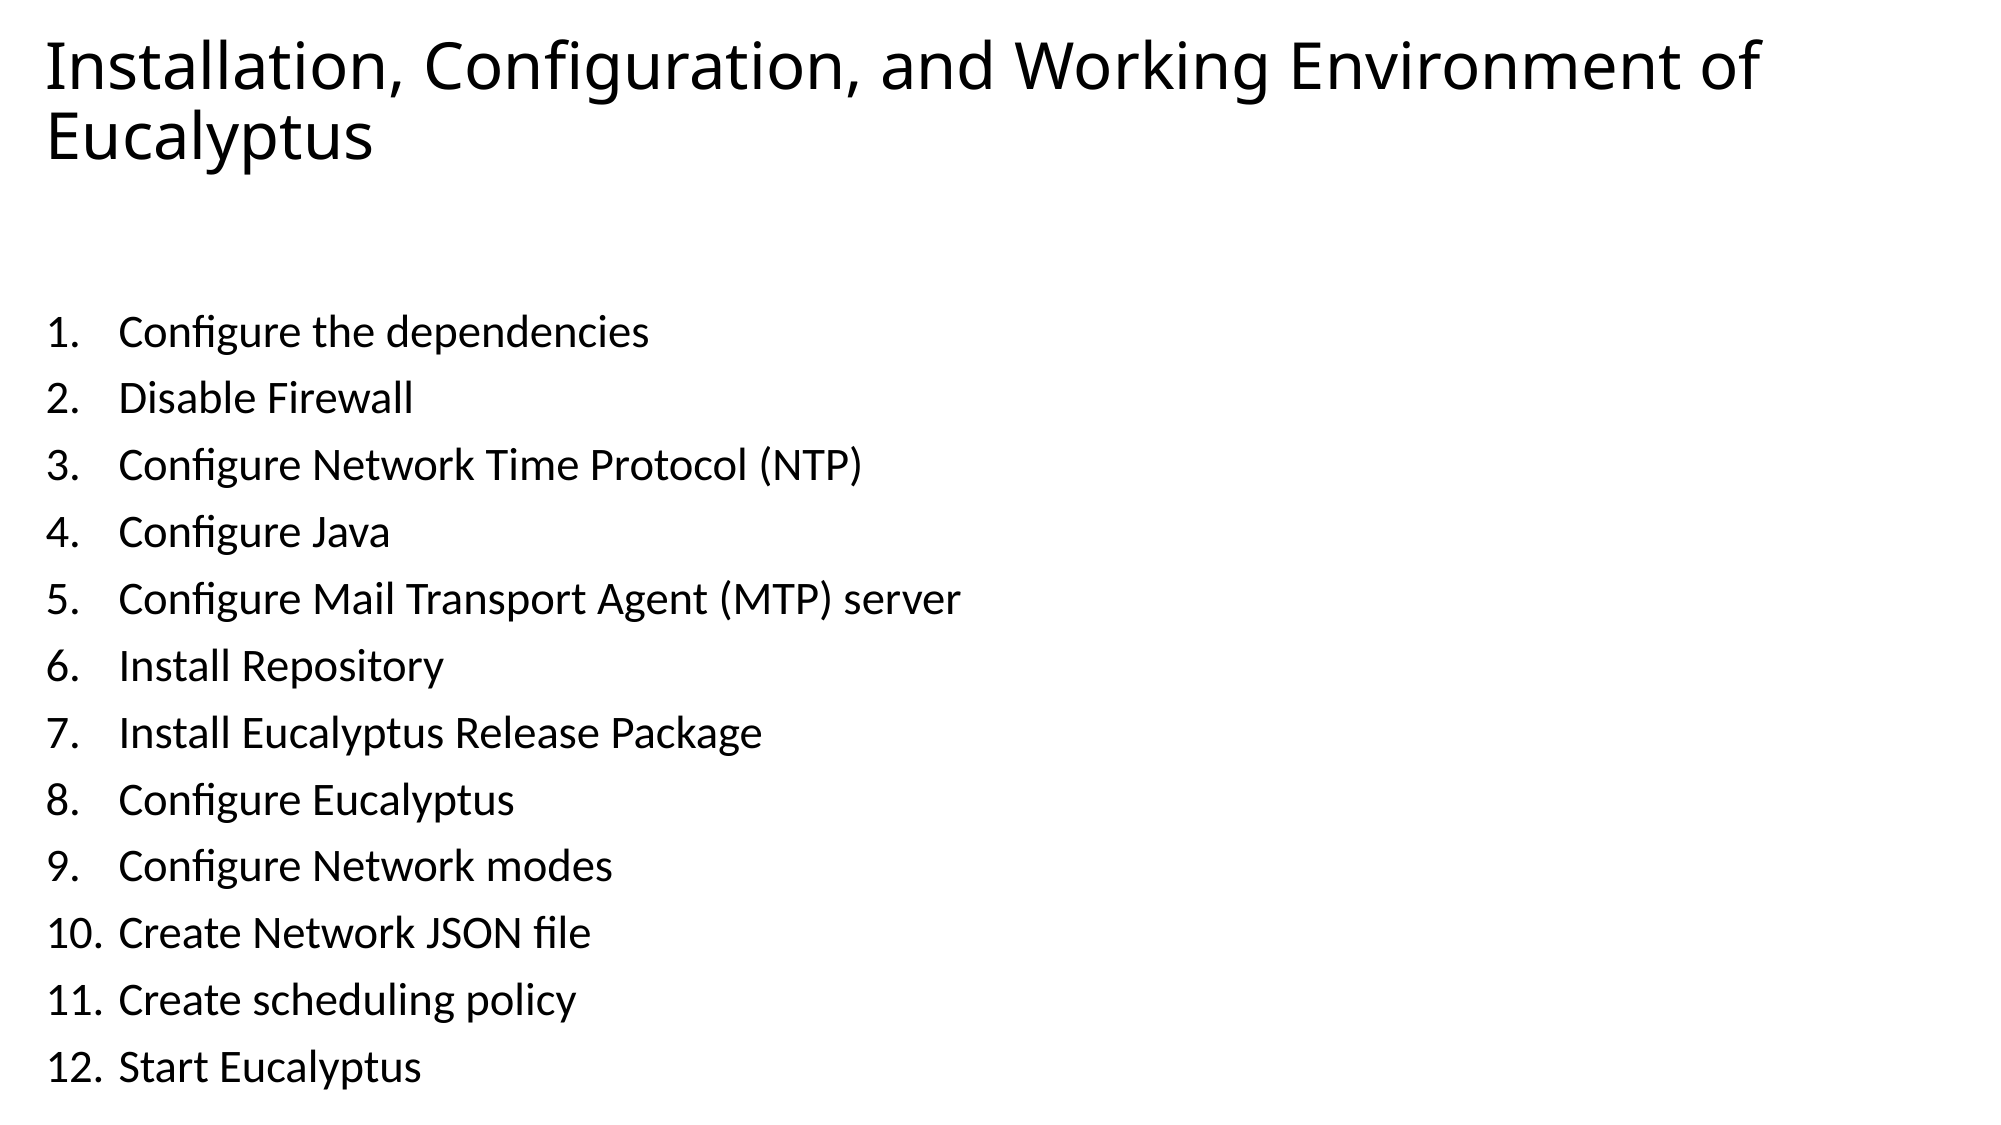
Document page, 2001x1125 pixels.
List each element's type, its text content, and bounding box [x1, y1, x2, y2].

title Installation, Configuration, and Working Environment of Eucalyptus [30, 24, 1966, 182]
list Configure the dependencies Disable Firewall Configure Network Time Protocol (NTP) Configure Java Configure Mail Transport Agent (MTP) server Install Repository Install Eucalyptus Release Package Configure Eucalyptus Configure Network modes Create Network JSON file Create scheduling policy Start Eucalyptus [30, 299, 1955, 1100]
